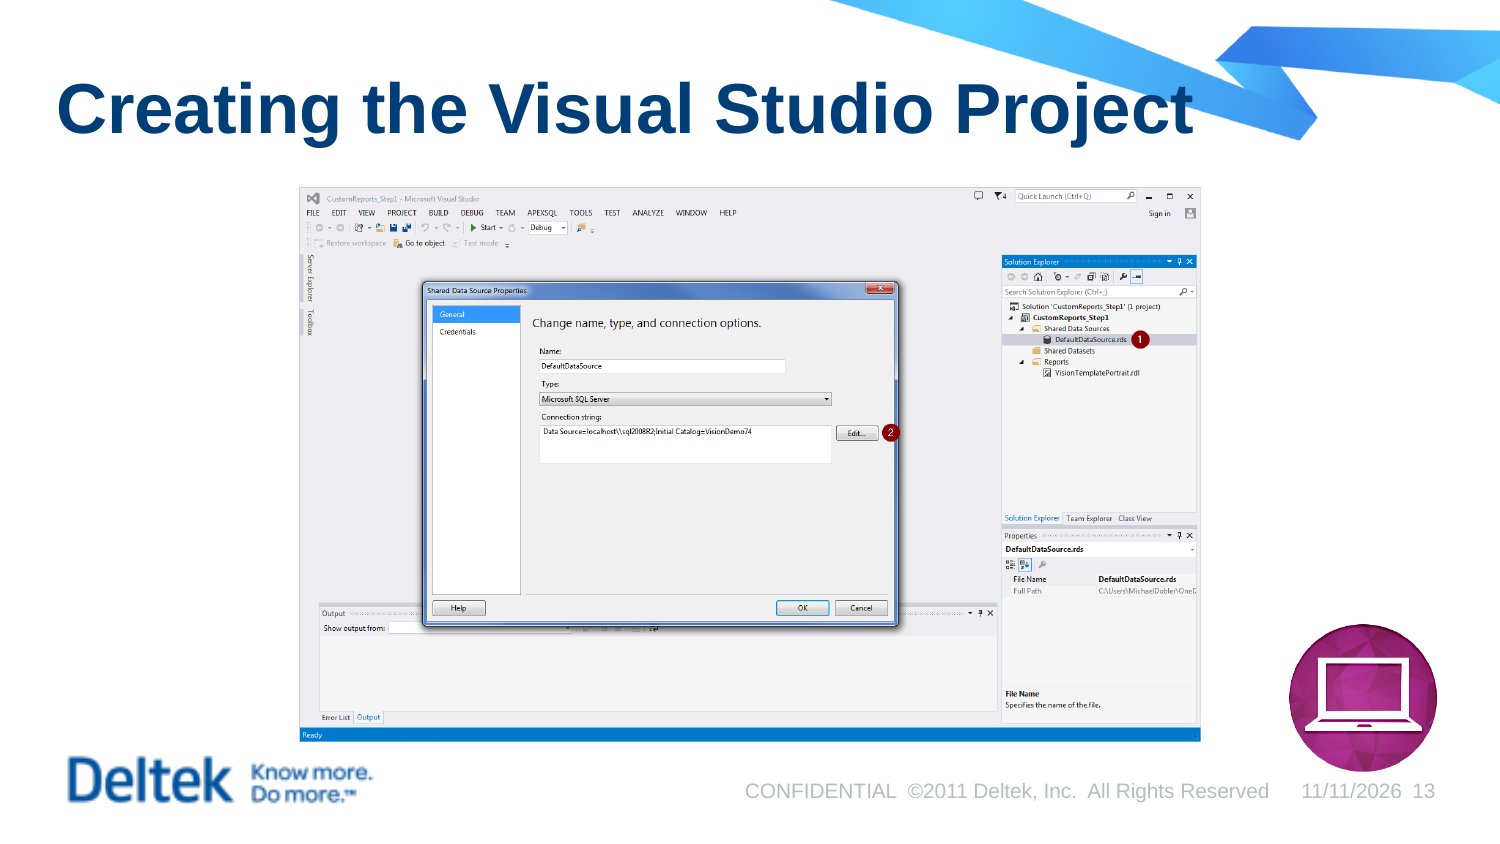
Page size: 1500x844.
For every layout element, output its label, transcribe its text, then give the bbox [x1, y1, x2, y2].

footer CONFIDENTIAL ©2011 Deltek, Inc. All Rights Reserved [744, 773, 1281, 803]
slide_number 13 [1412, 773, 1488, 803]
picture [826, 0, 1500, 141]
title Creating the Visual Studio Project [56, 79, 1200, 193]
picture [37, 187, 1201, 835]
picture [1288, 623, 1438, 774]
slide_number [1301, 783, 1412, 803]
